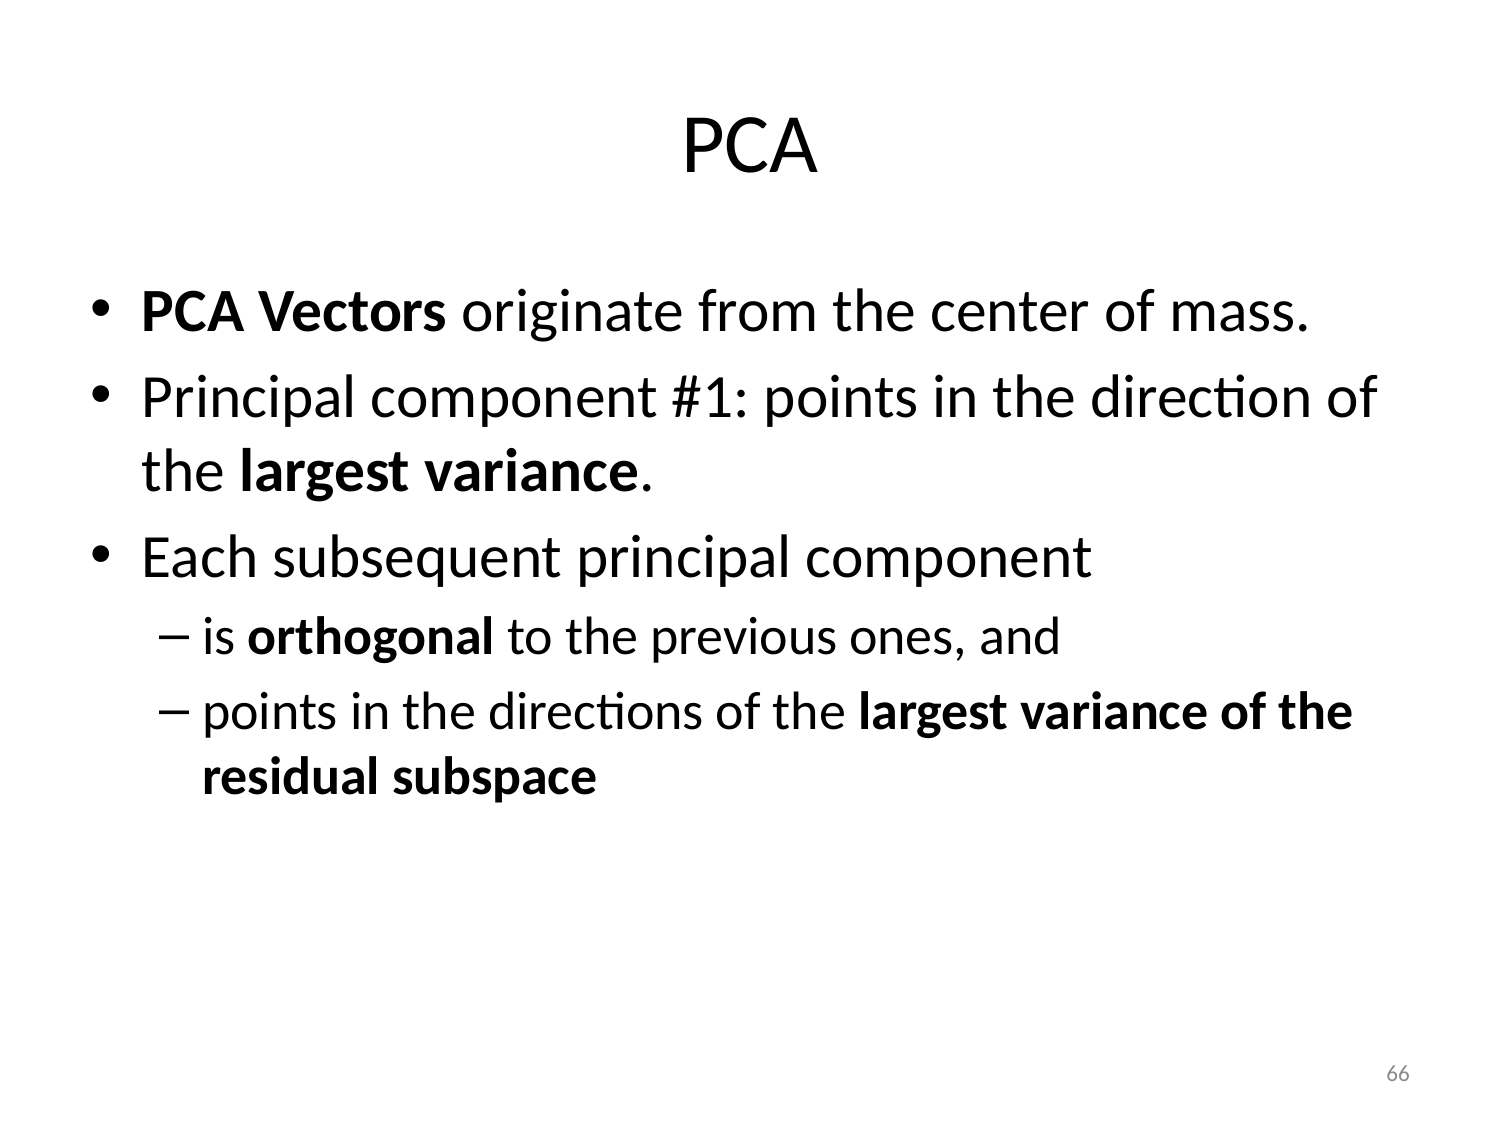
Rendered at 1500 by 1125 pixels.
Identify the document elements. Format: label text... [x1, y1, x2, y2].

title PCA [75, 45, 1425, 233]
slide_number 66 [1074, 1042, 1425, 1103]
list PCA Vectors originate from the center of mass. Principal component #1: points in the direction of the largest variance. Each subsequent principal component is orthogonal to the previous ones, and points in the directions of the largest variance of the residual subspace [75, 262, 1425, 1005]
